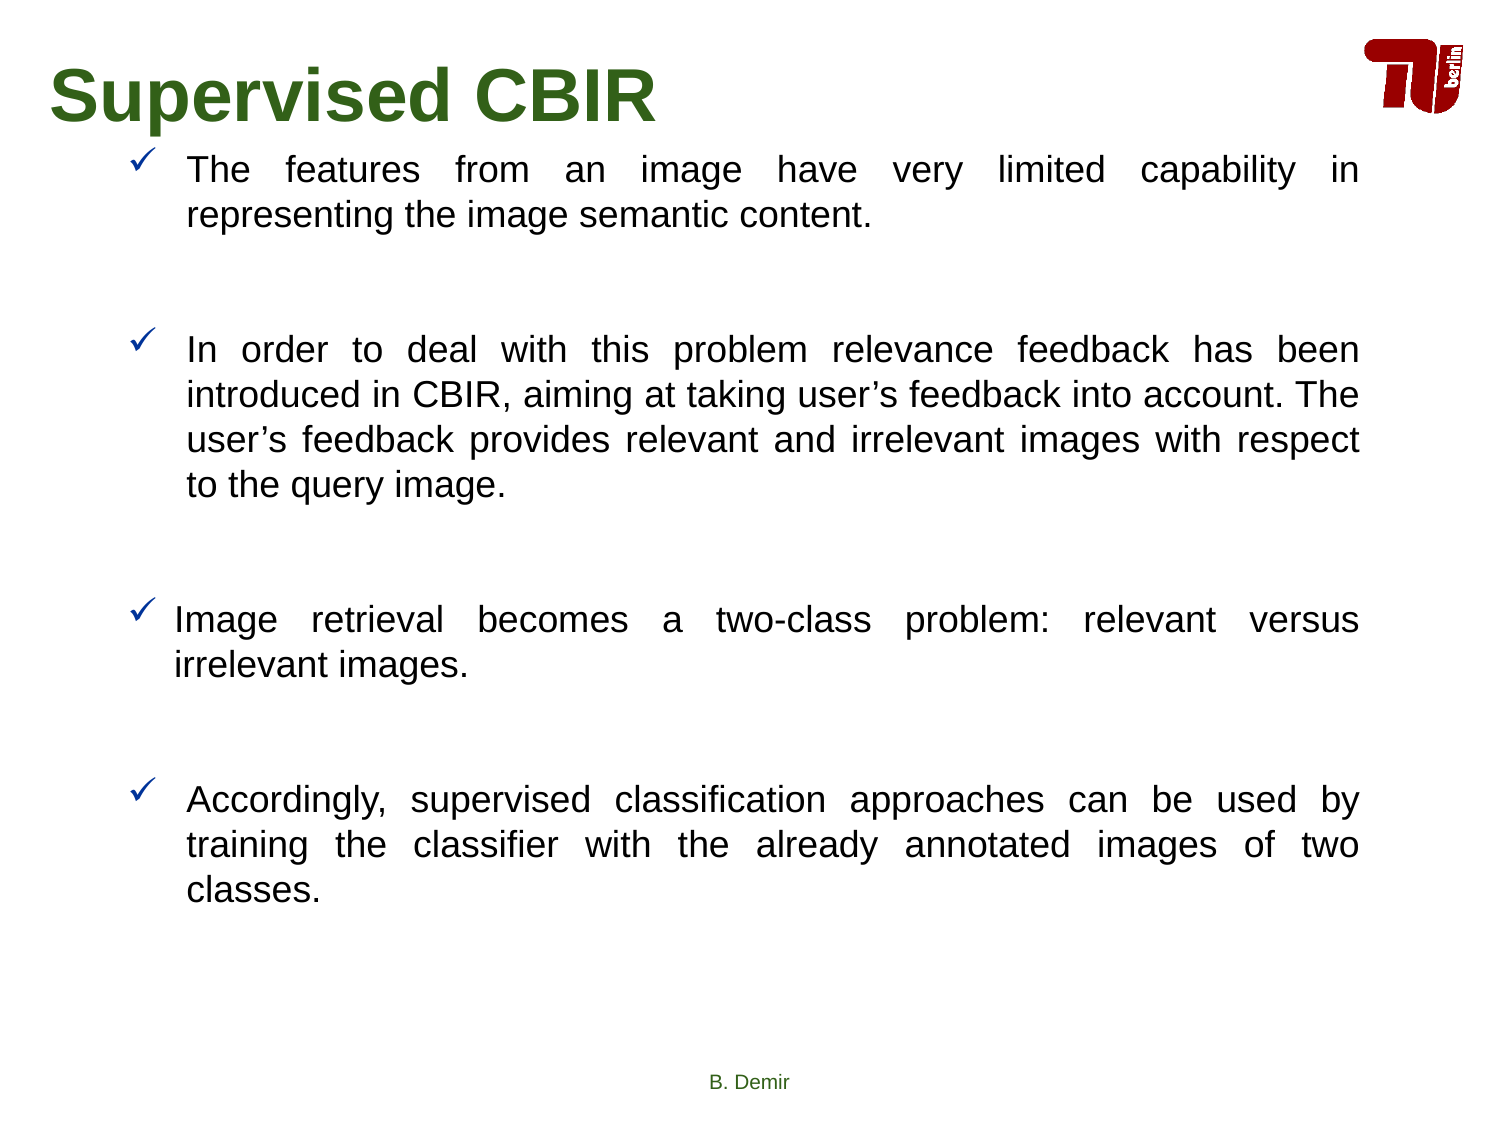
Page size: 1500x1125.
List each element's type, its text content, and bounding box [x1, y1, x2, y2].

text_box B. Demir [507, 1061, 992, 1122]
text_box Supervised CBIR [34, 44, 1248, 138]
text_box The features from an image have very limited capability in representing the image semantic content. In order to deal with this problem relevance feedback has been introduced in CBIR, aiming at taking user’s feedback into account. The user’s feedback provides relevant and irrelevant images with respect to the query image. Image retrieval becomes a two-class problem: relevant versus irrelevant images. Accordingly, supervised classification approaches can be used by training the classifier with the already annotated images of two classes. [112, 137, 1375, 918]
picture [1362, 38, 1465, 115]
